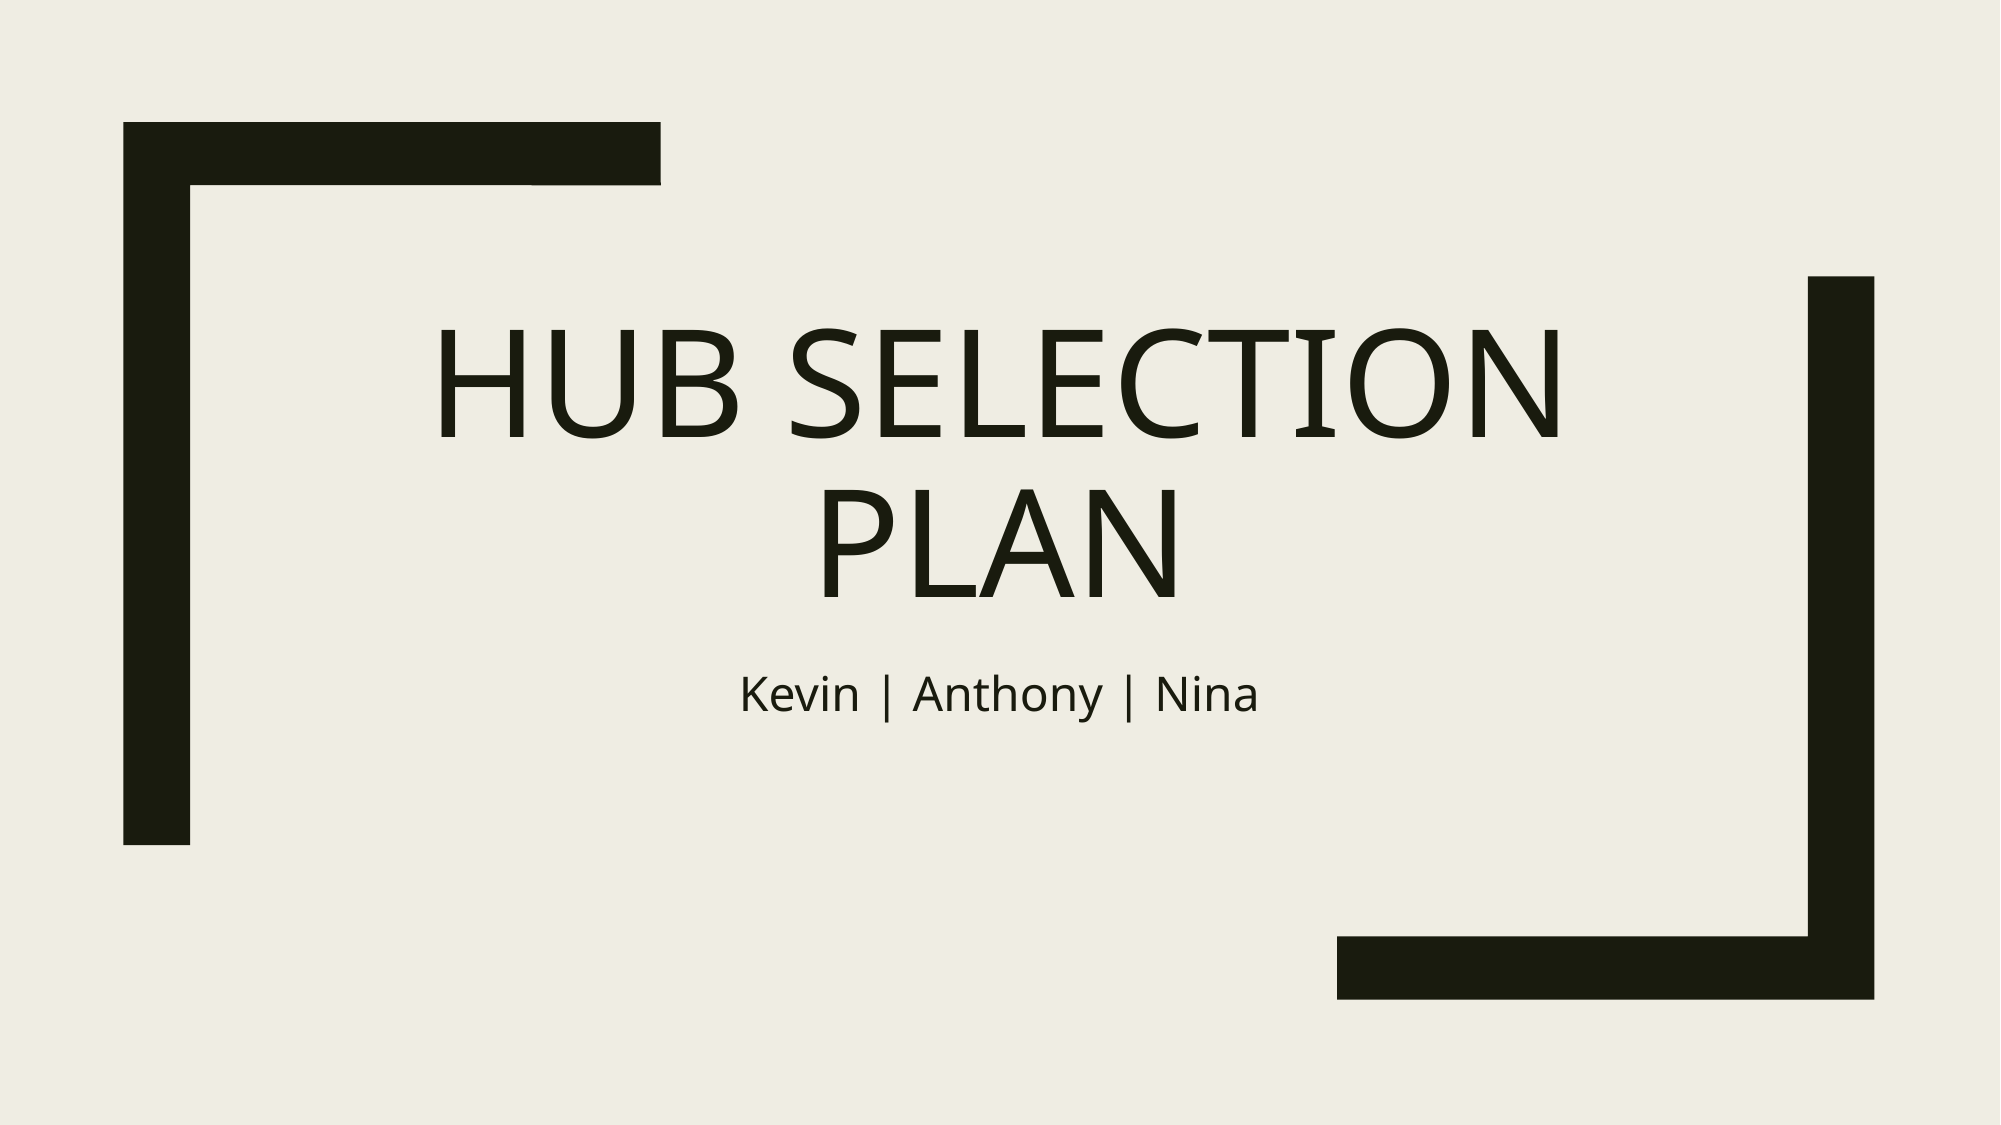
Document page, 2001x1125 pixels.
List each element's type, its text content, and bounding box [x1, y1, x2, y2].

subtitle Kevin | Anthony | Nina [439, 649, 1561, 828]
title Hub Selection plan [314, 293, 1686, 638]
